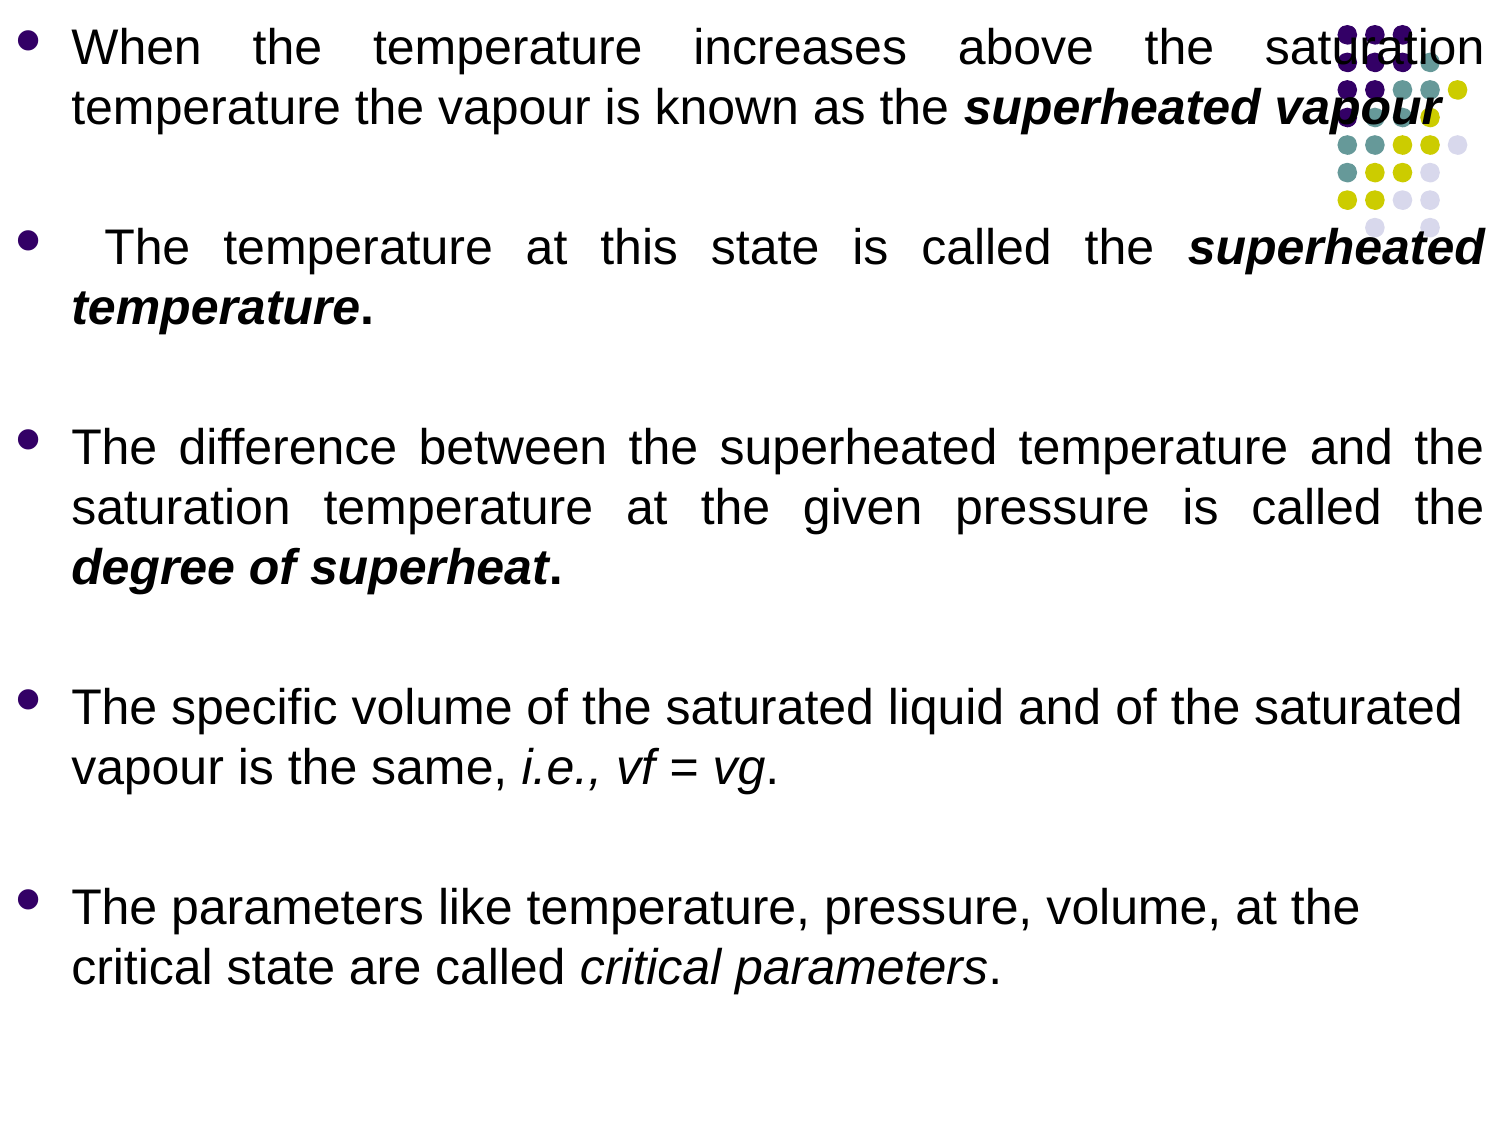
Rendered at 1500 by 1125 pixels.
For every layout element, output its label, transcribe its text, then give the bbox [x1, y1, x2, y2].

list When the temperature increases above the saturation temperature the vapour is known as the superheated vapour The temperature at this state is called the superheated temperature. The difference between the superheated temperature and the saturation temperature at the given pressure is called the degree of superheat. The specific volume of the saturated liquid and of the saturated vapour is the same, i.e., vf = vg. The parameters like temperature, pressure, volume, at the critical state are called critical parameters. [0, 7, 1500, 1078]
